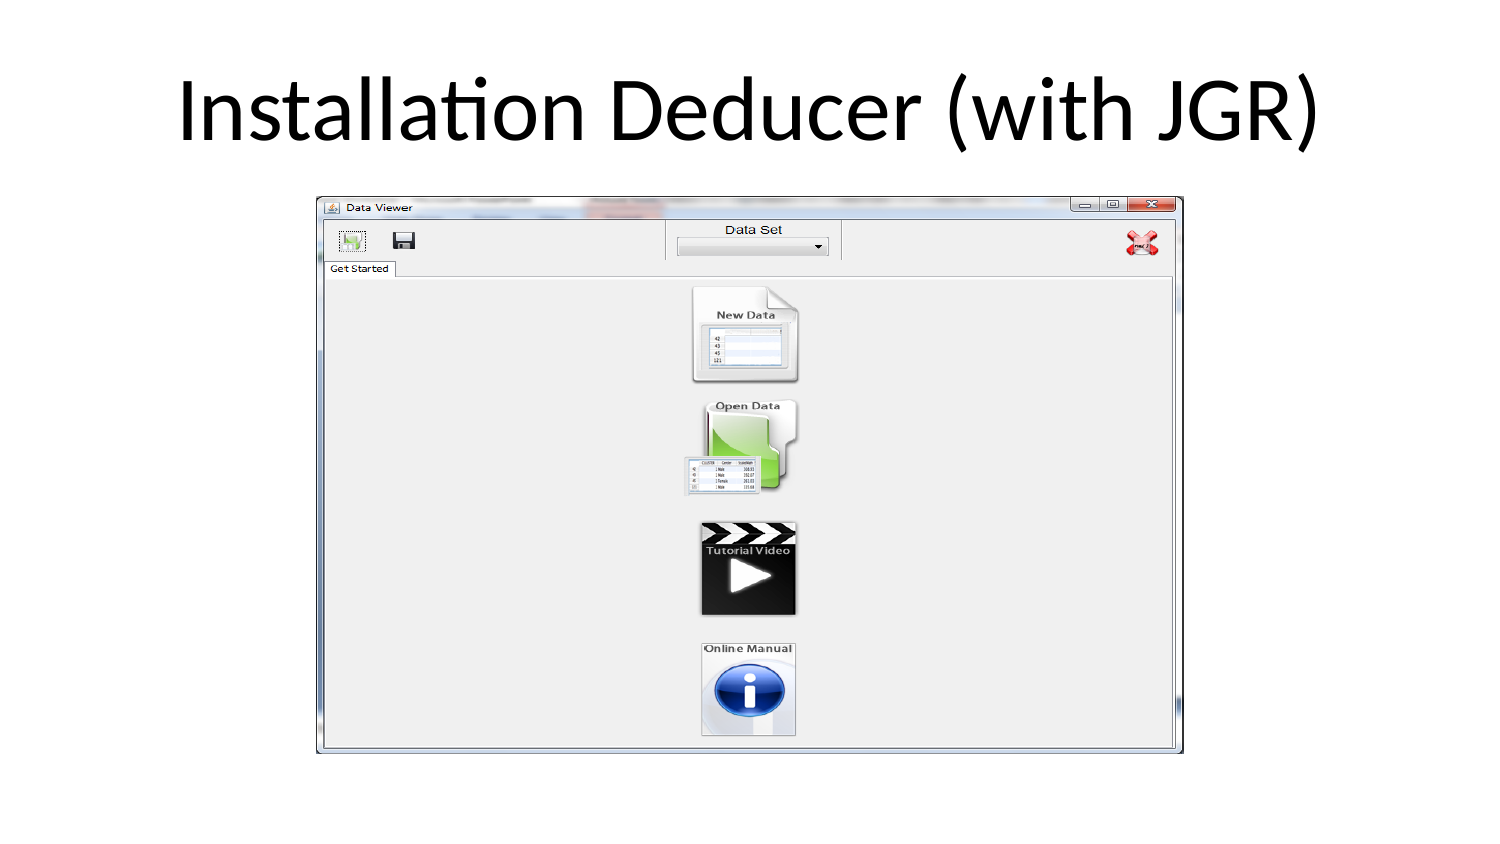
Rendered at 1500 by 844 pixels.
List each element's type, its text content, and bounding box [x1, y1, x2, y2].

title Installation Deducer (with JGR) [75, 33, 1425, 175]
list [315, 196, 1185, 754]
